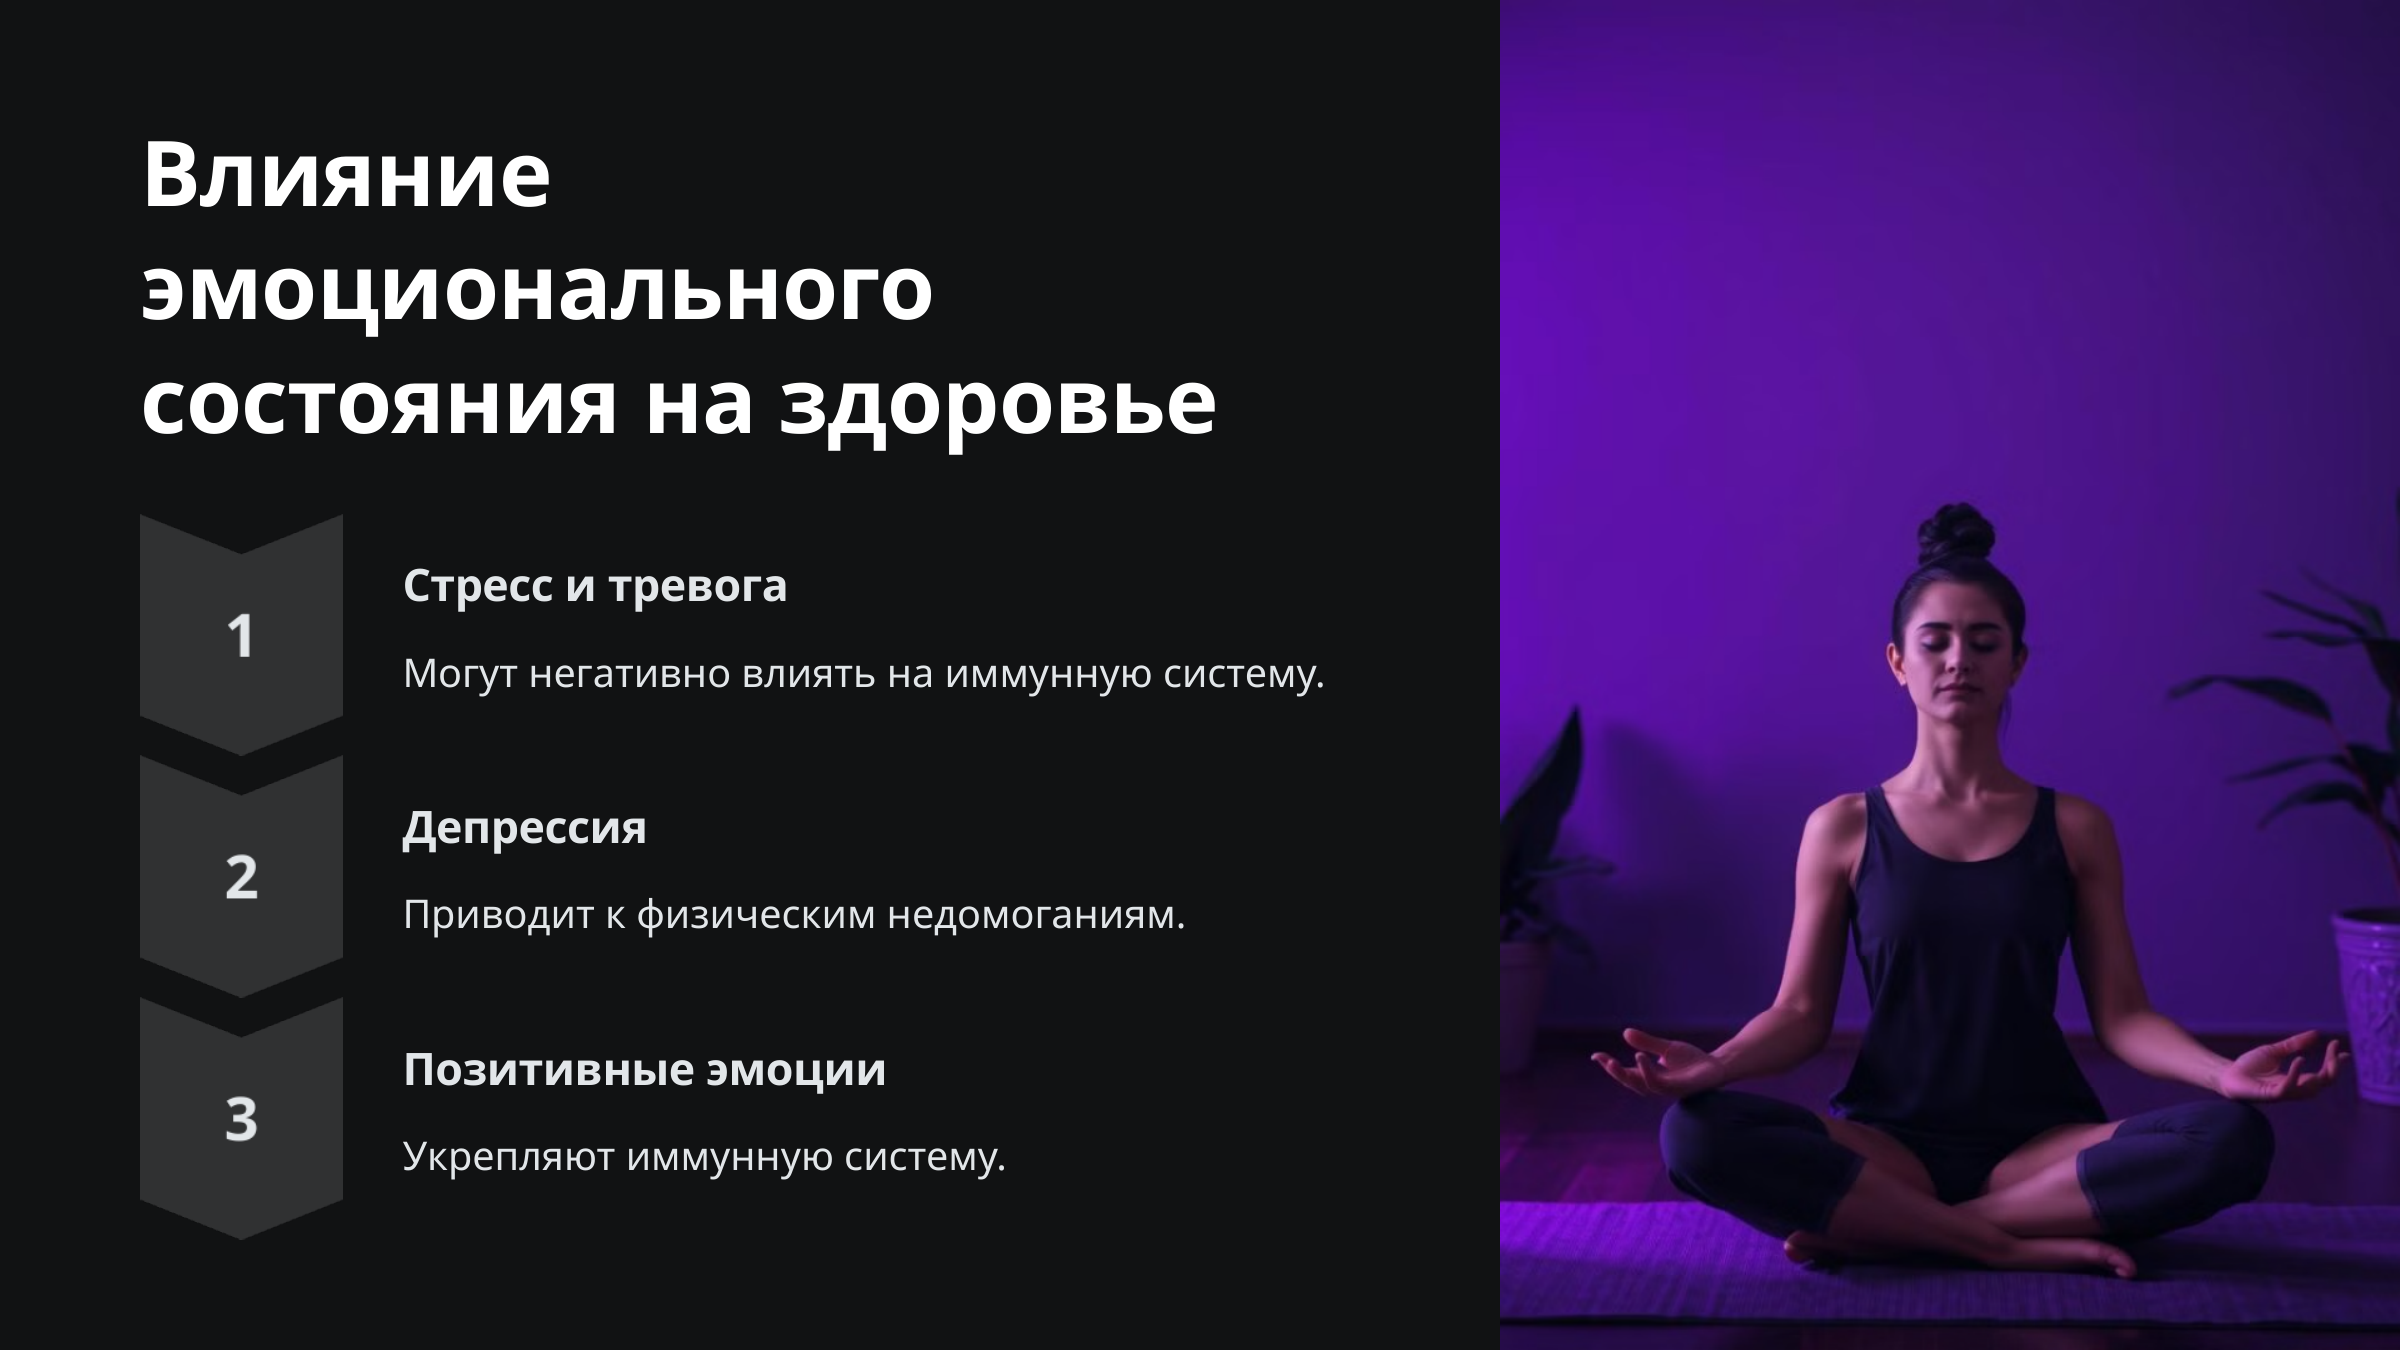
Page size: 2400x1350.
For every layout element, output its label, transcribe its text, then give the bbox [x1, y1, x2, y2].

text_box Депрессия [402, 796, 861, 854]
text_box Могут негативно влиять на иммунную систему. [402, 635, 1359, 697]
text_box Стресс и тревога [402, 554, 861, 612]
text_box Влияние эмоционального состояния на здоровье [140, 110, 1359, 454]
picture [1499, 0, 2400, 1350]
text_box Укрепляют иммунную систему. [402, 1119, 1359, 1180]
text_box Позитивные эмоции [402, 1037, 911, 1095]
picture [140, 514, 343, 1240]
text_box Приводит к физическим недомоганиям. [402, 877, 1359, 938]
